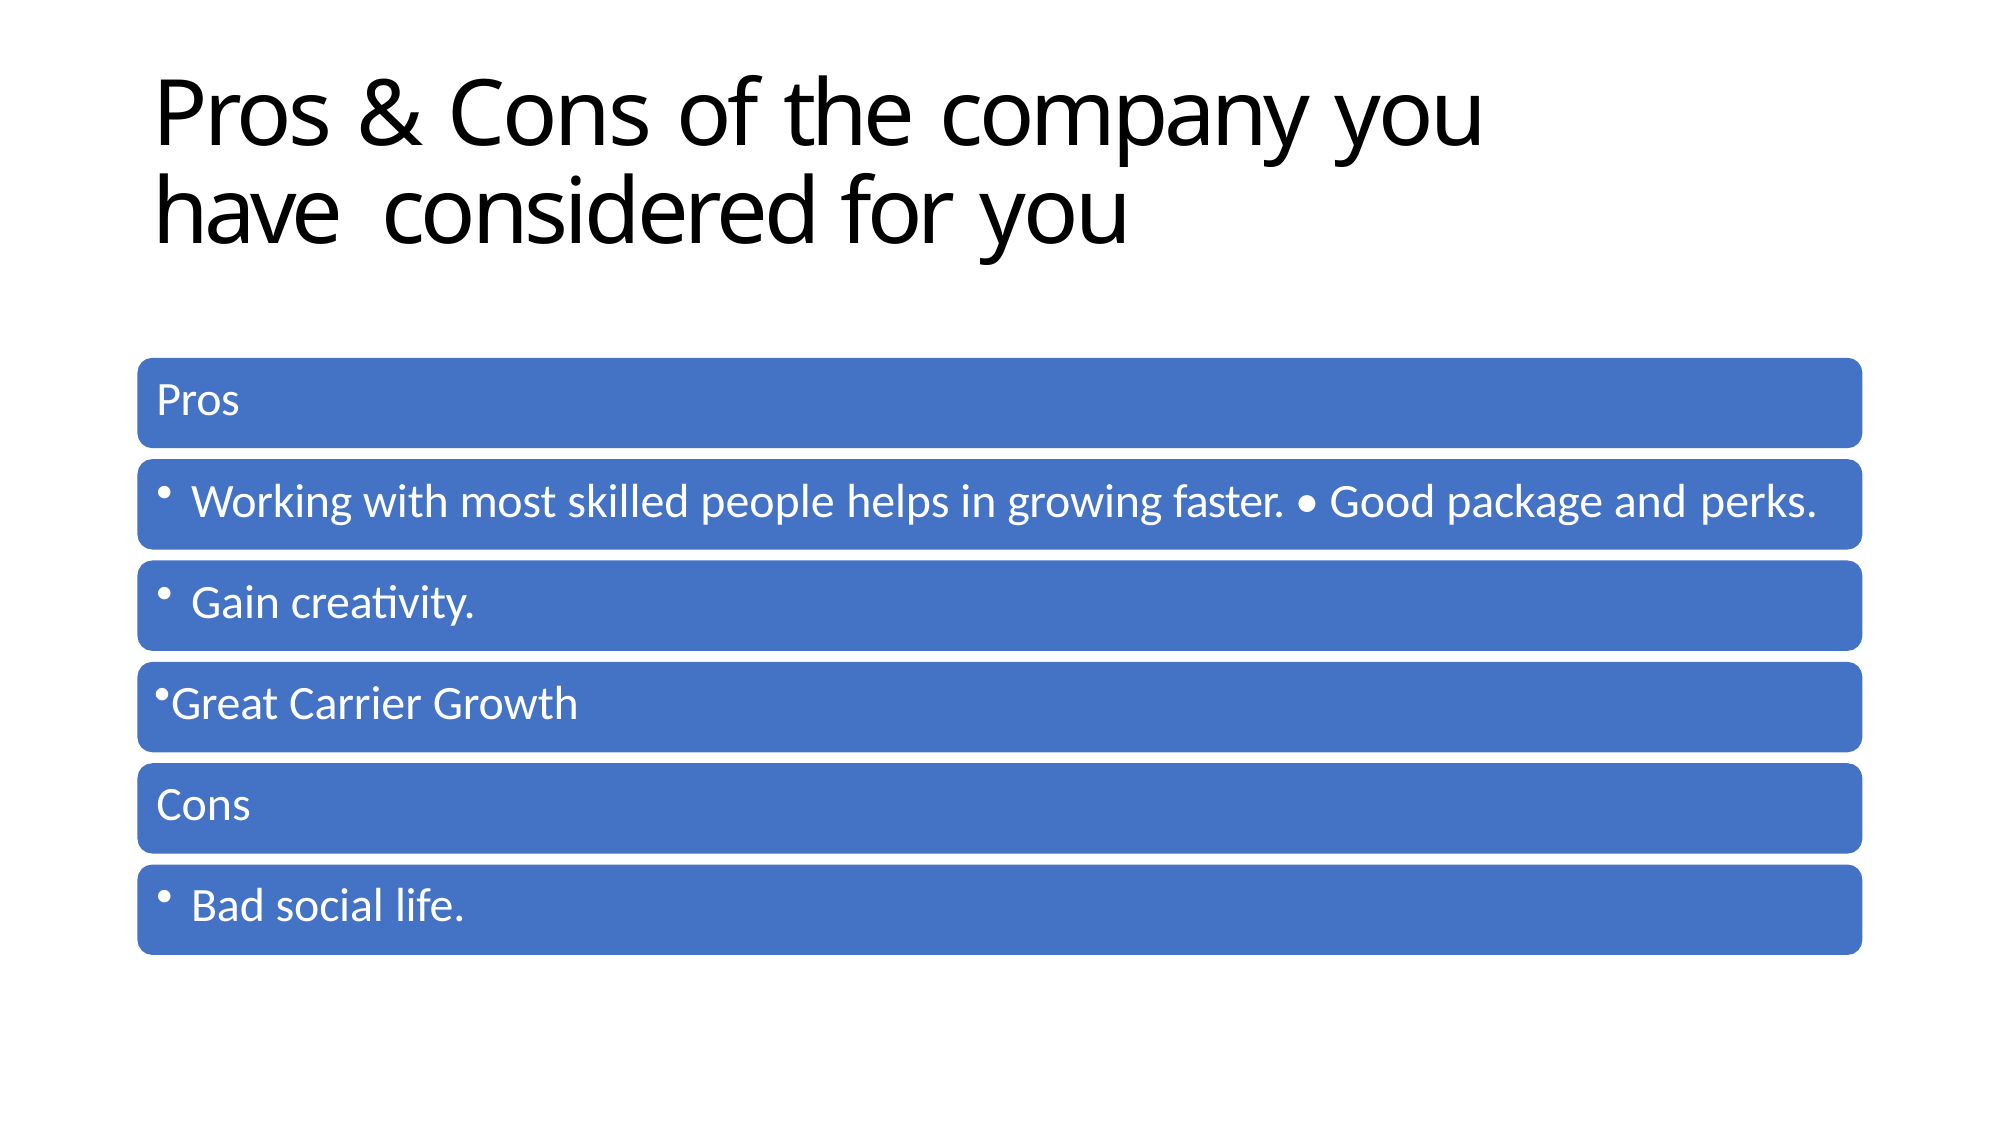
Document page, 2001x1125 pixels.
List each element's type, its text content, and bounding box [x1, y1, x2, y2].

text_box Pros Working with most skilled people helps in growing faster. • Good package and perks. Gain creativity. Great Carrier Growth Cons Bad social life. [154, 365, 1833, 932]
text_box [1833, 763, 1863, 854]
text_box [137, 459, 154, 550]
text_box [137, 864, 1863, 955]
text_box [137, 763, 154, 854]
title Pros & Cons of the company you have considered for you [150, 50, 1543, 263]
text_box [1833, 661, 1863, 753]
text_box [137, 357, 1863, 449]
text_box [137, 661, 154, 753]
text_box [137, 560, 154, 651]
text_box [1833, 560, 1863, 651]
text_box [1833, 459, 1863, 550]
